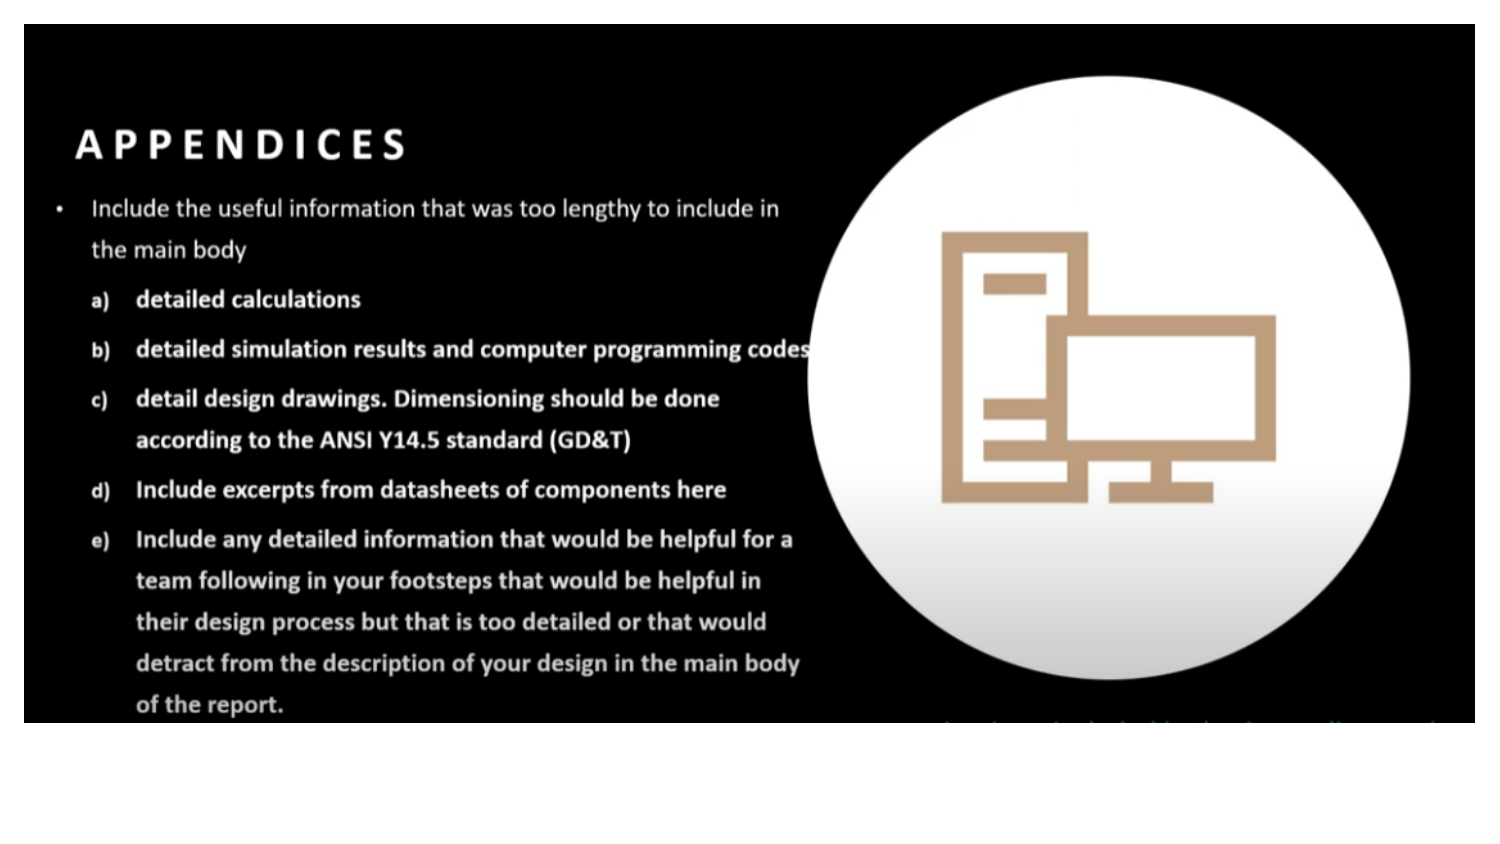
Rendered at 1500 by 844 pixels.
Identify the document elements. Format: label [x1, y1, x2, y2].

picture [24, 24, 1476, 724]
